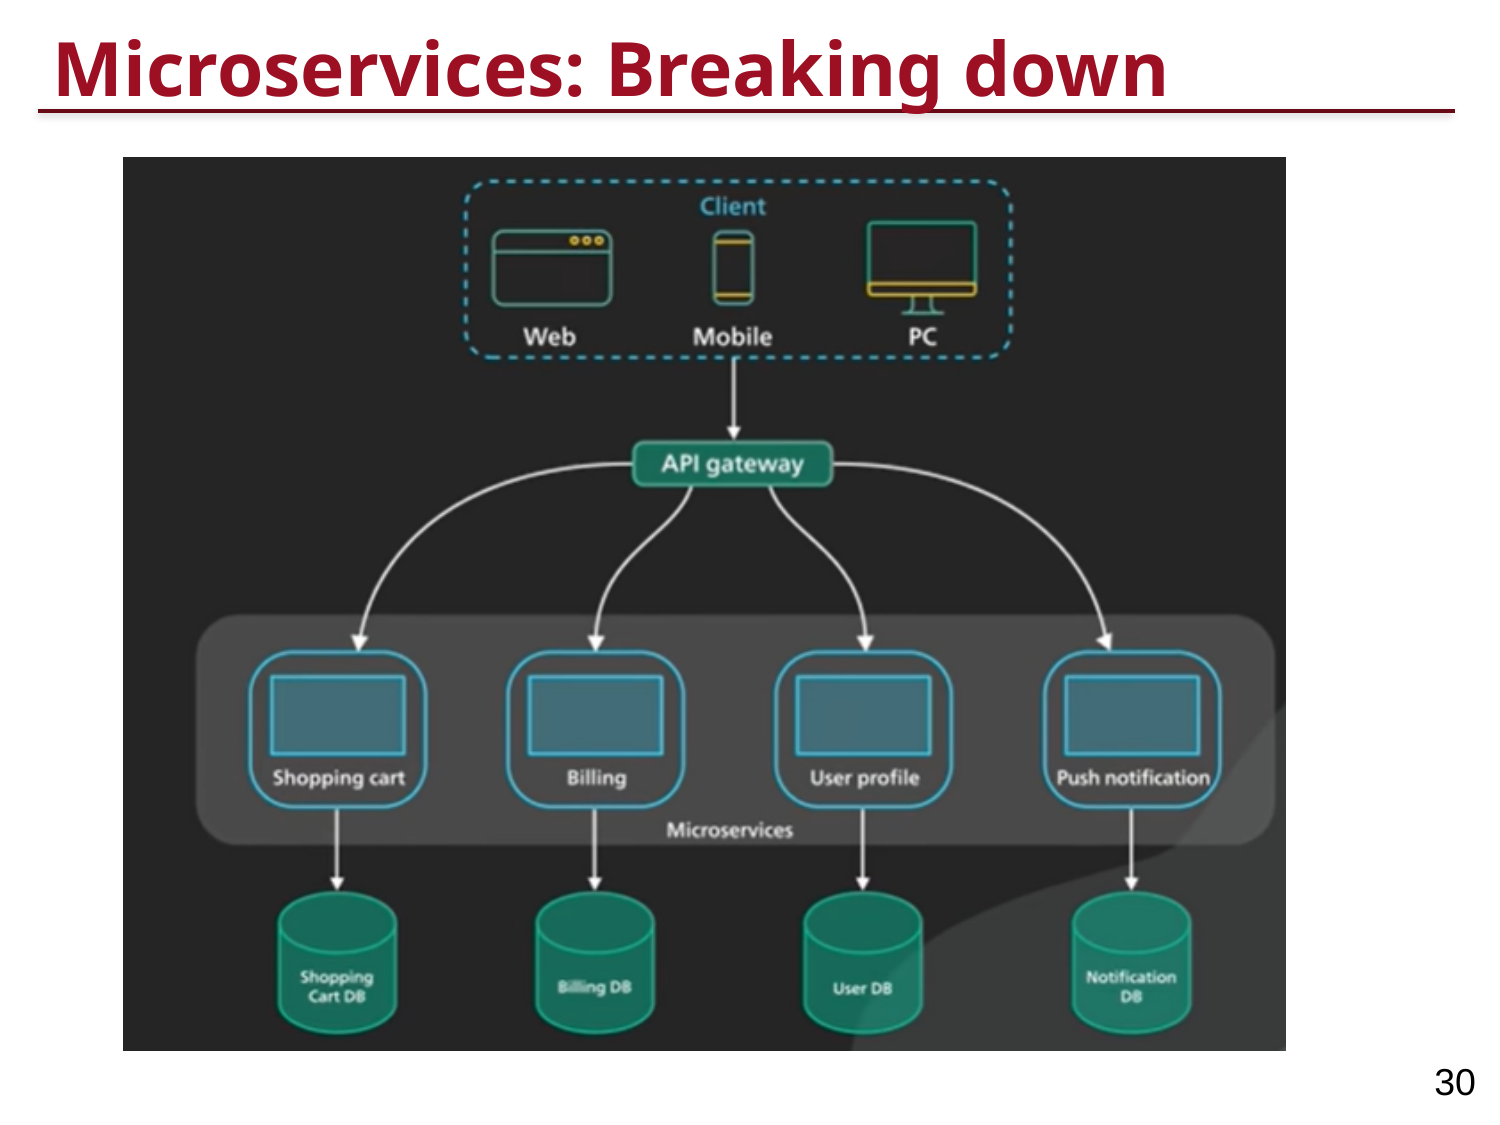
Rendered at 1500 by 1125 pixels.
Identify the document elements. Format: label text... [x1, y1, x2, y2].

title Microservices: Breaking down [37, 13, 1455, 120]
picture [123, 157, 1286, 1051]
slide_number 30 [1419, 1050, 1500, 1125]
